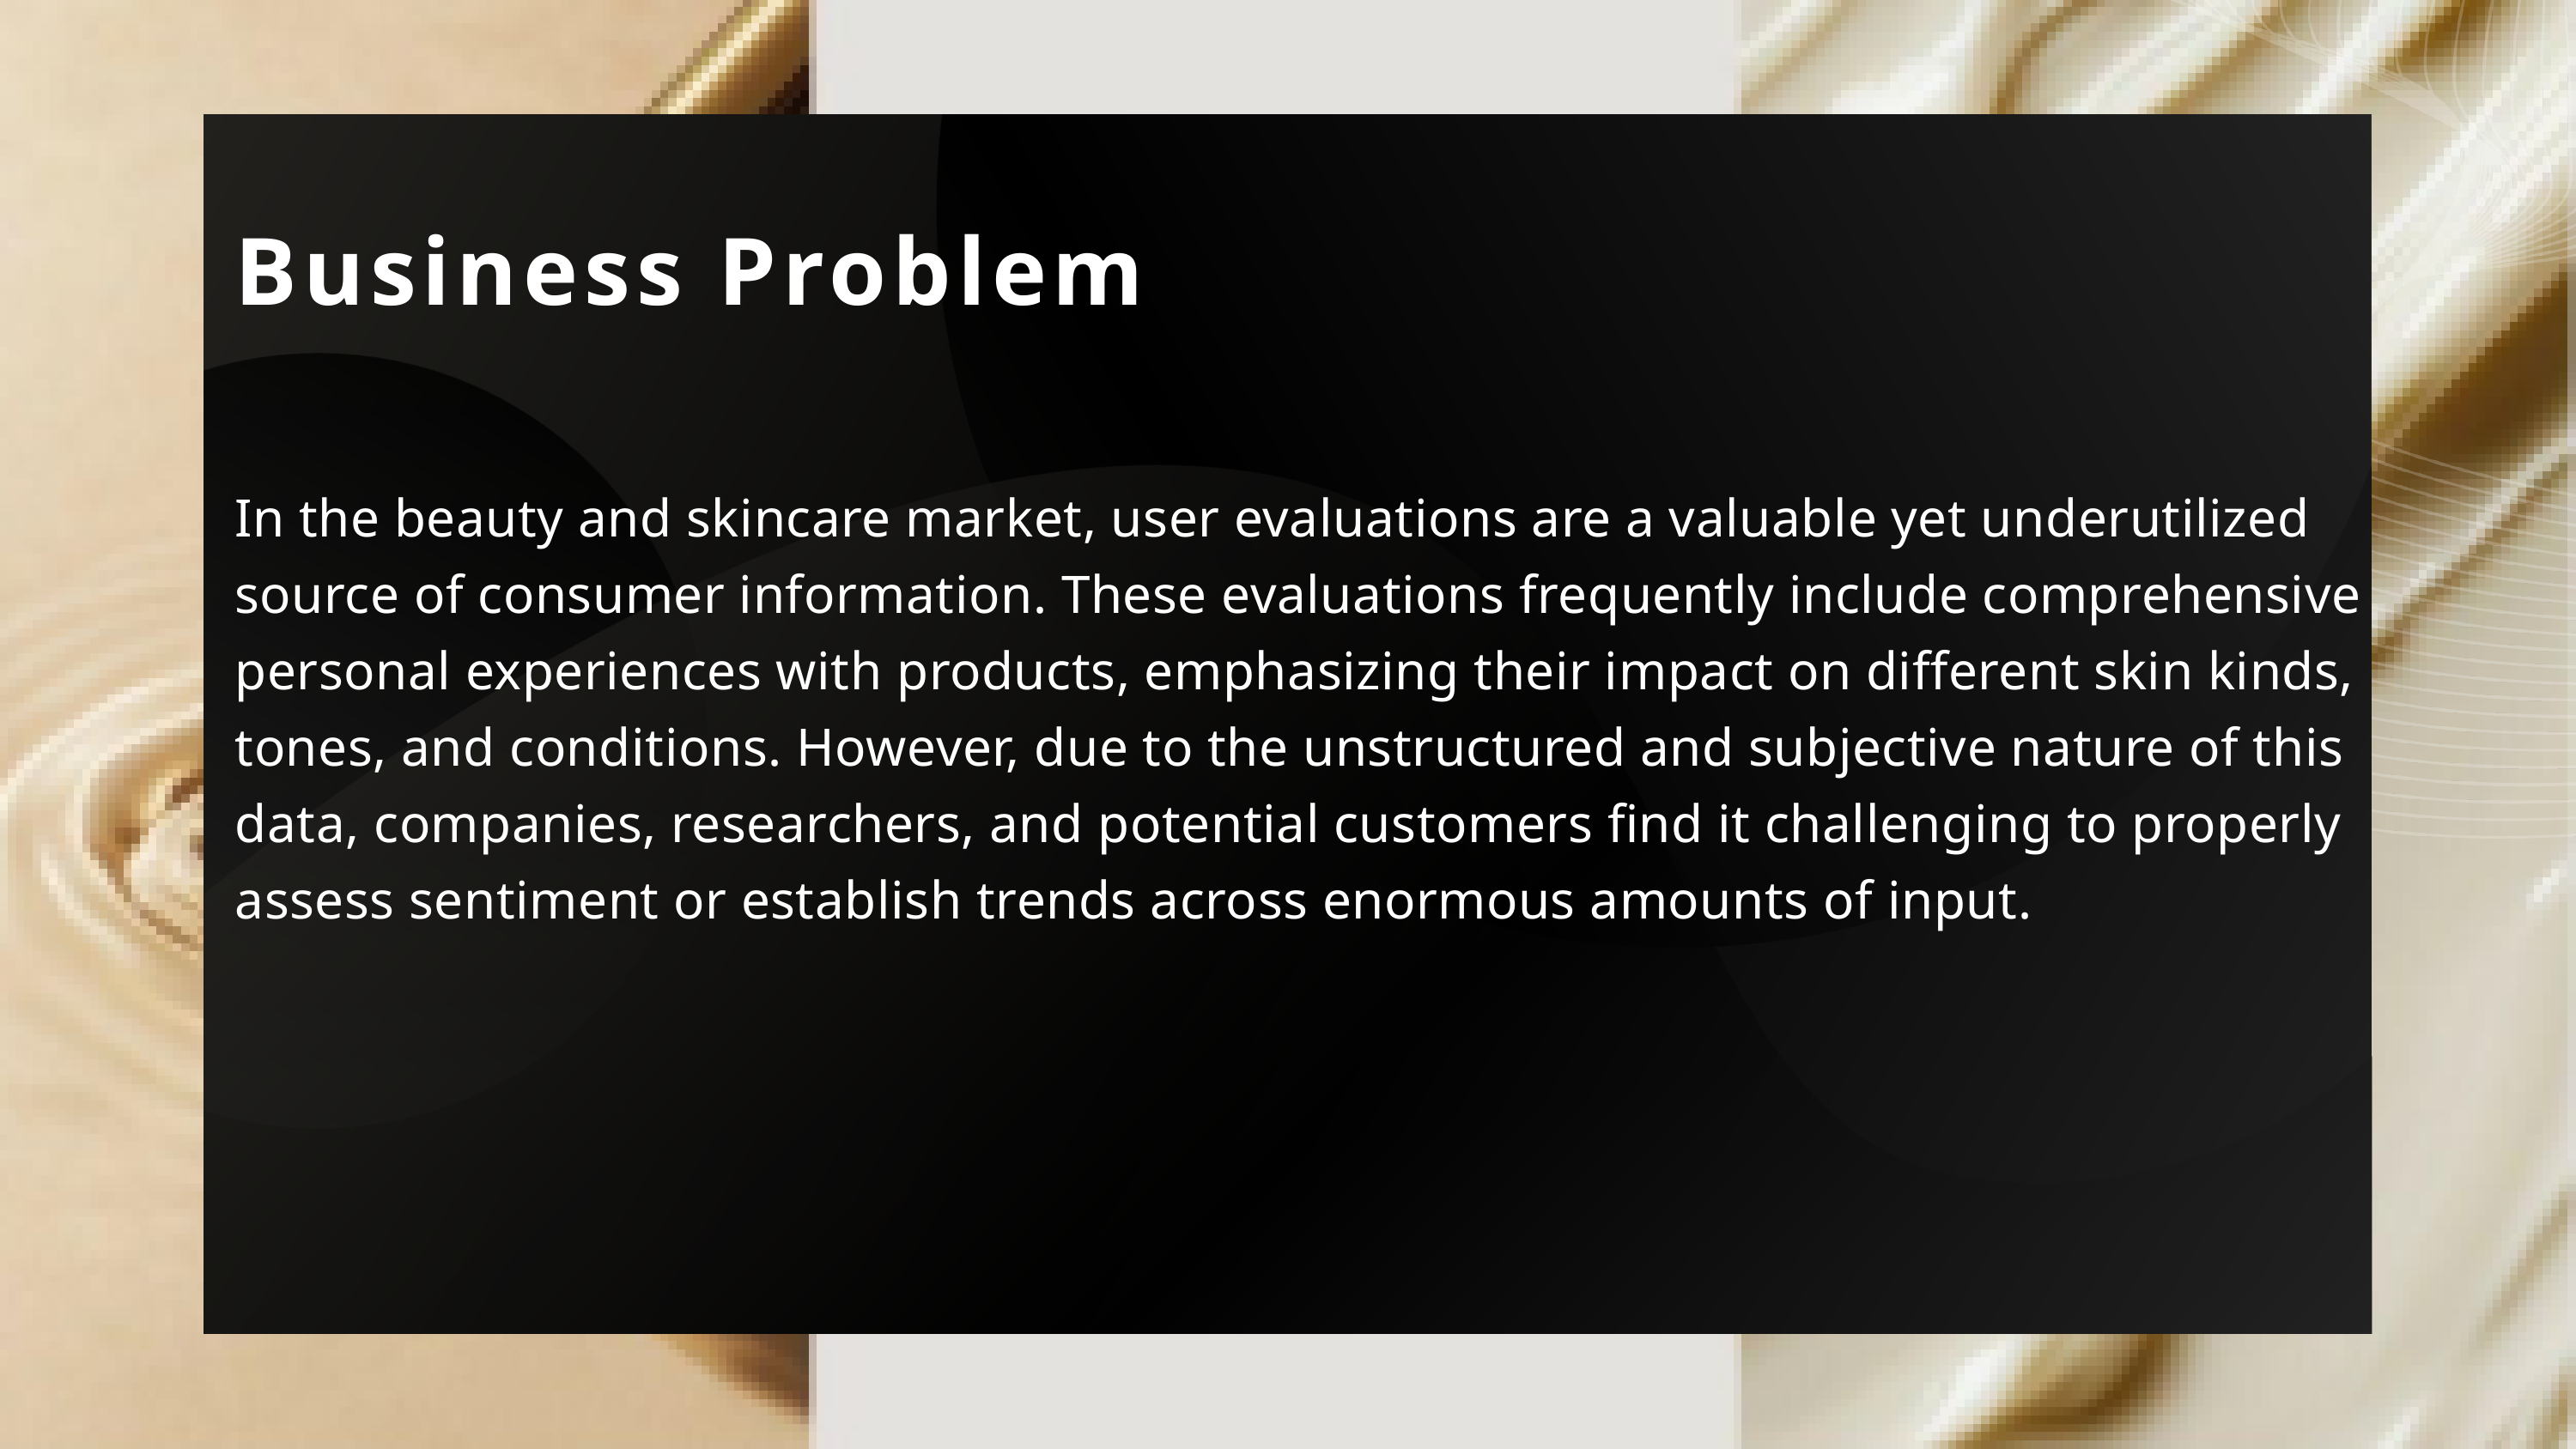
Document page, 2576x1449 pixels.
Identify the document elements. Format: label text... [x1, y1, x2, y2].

text_box [204, 114, 2372, 1334]
text_box Business Problem [234, 193, 1408, 324]
text_box [2090, 0, 2576, 849]
text_box In the beauty and skincare market, user evaluations are a valuable yet underutilized source of consumer information. These evaluations frequently include comprehensive personal experiences with products, emphasizing their impact on different skin kinds, tones, and conditions. However, due to the unstructured and subjective nature of this data, companies, researchers, and potential customers find it challenging to properly assess sentiment or establish trends across enormous amounts of input. [234, 470, 2403, 930]
text_box [0, 0, 2576, 1449]
